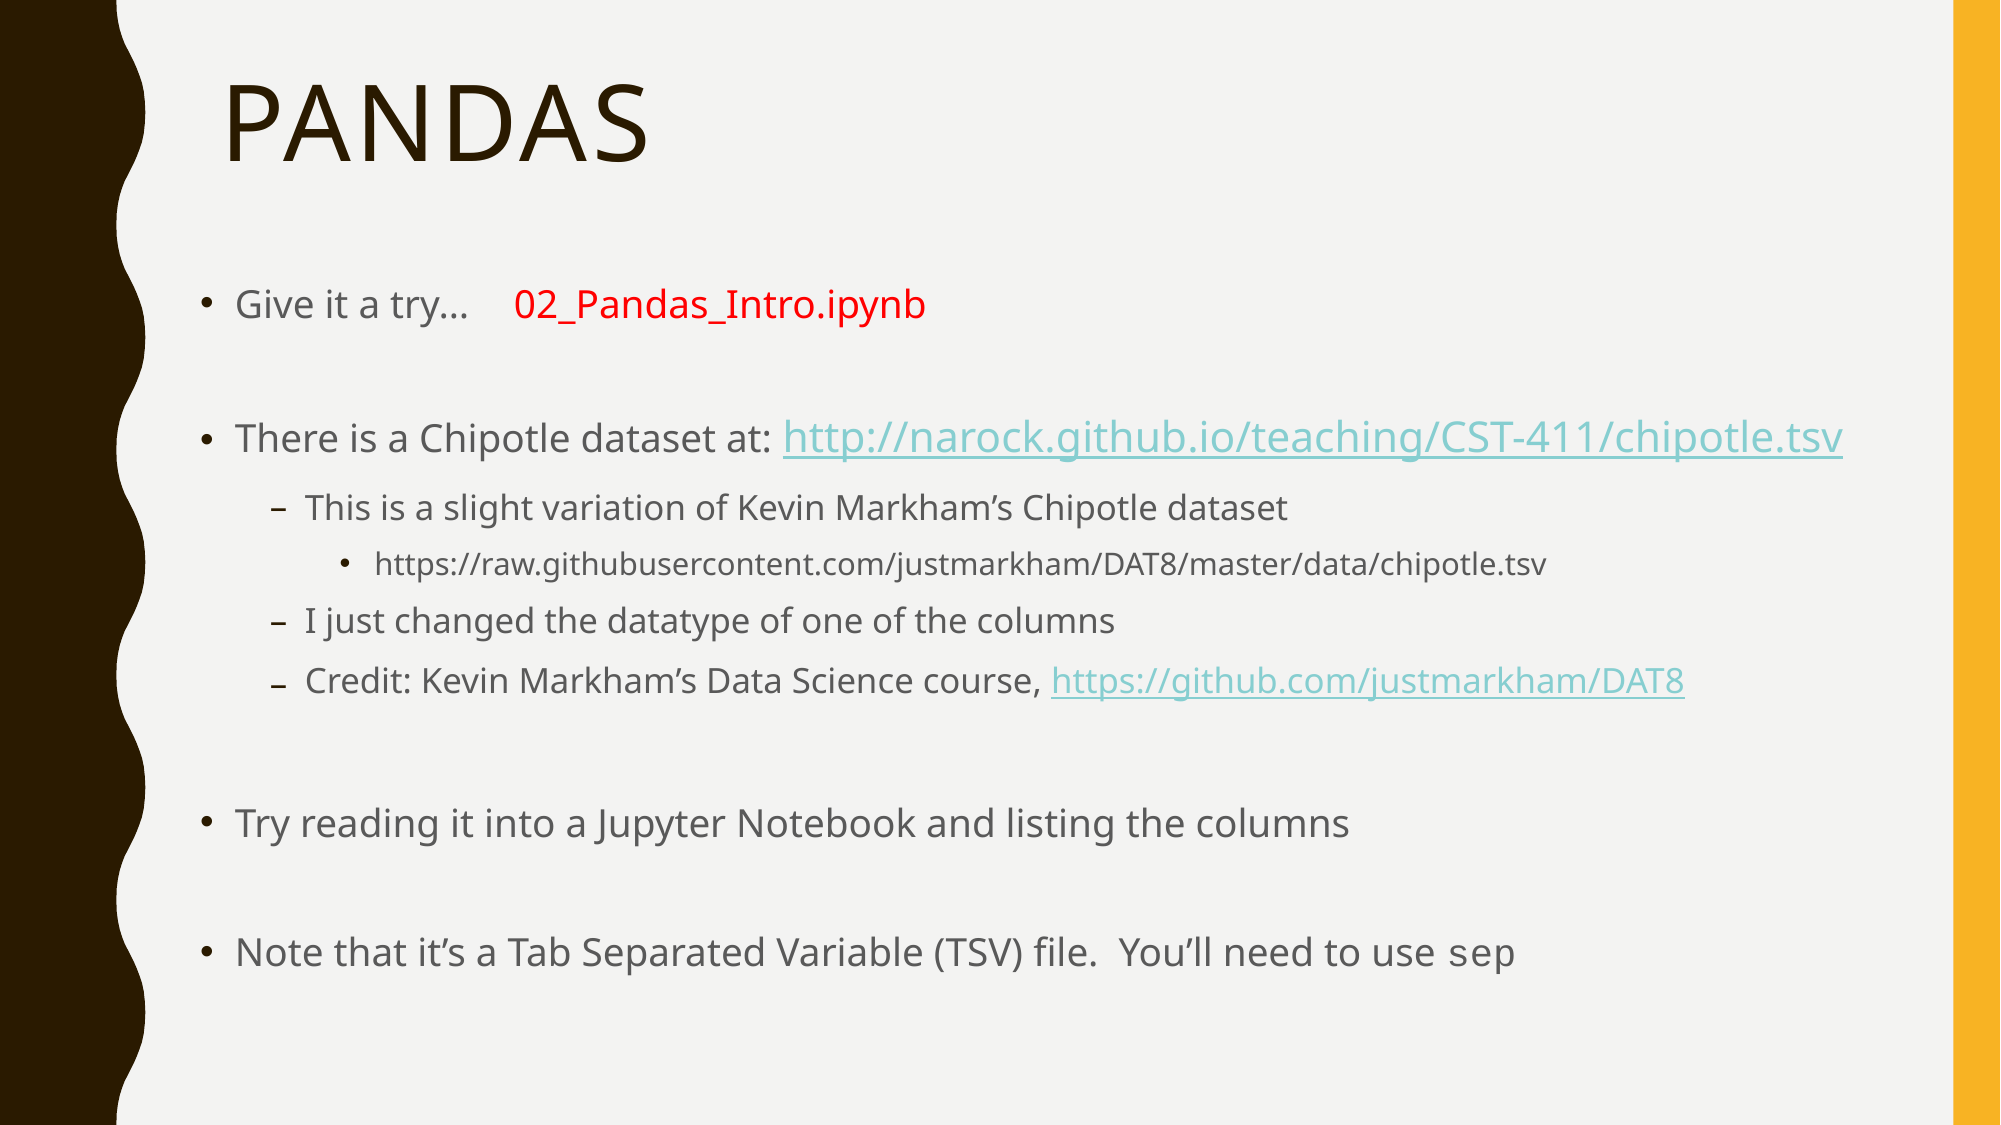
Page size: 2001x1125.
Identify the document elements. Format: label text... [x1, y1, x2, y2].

list Give it a try… 02_Pandas_Intro.ipynb There is a Chipotle dataset at: http://narock.github.io/teaching/CST-411/chipotle.tsv This is a slight variation of Kevin Markham’s Chipotle dataset https://raw.githubusercontent.com/justmarkham/DAT8/master/data/chipotle.tsv I just changed the datatype of one of the columns Credit: Kevin Markham’s Data Science course, https://github.com/justmarkham/DAT8 Try reading it into a Jupyter Notebook and listing the columns Note that it’s a Tab Separated Variable (TSV) file. You’ll need to use sep [185, 267, 1863, 1086]
title Pandas [205, 62, 1875, 308]
